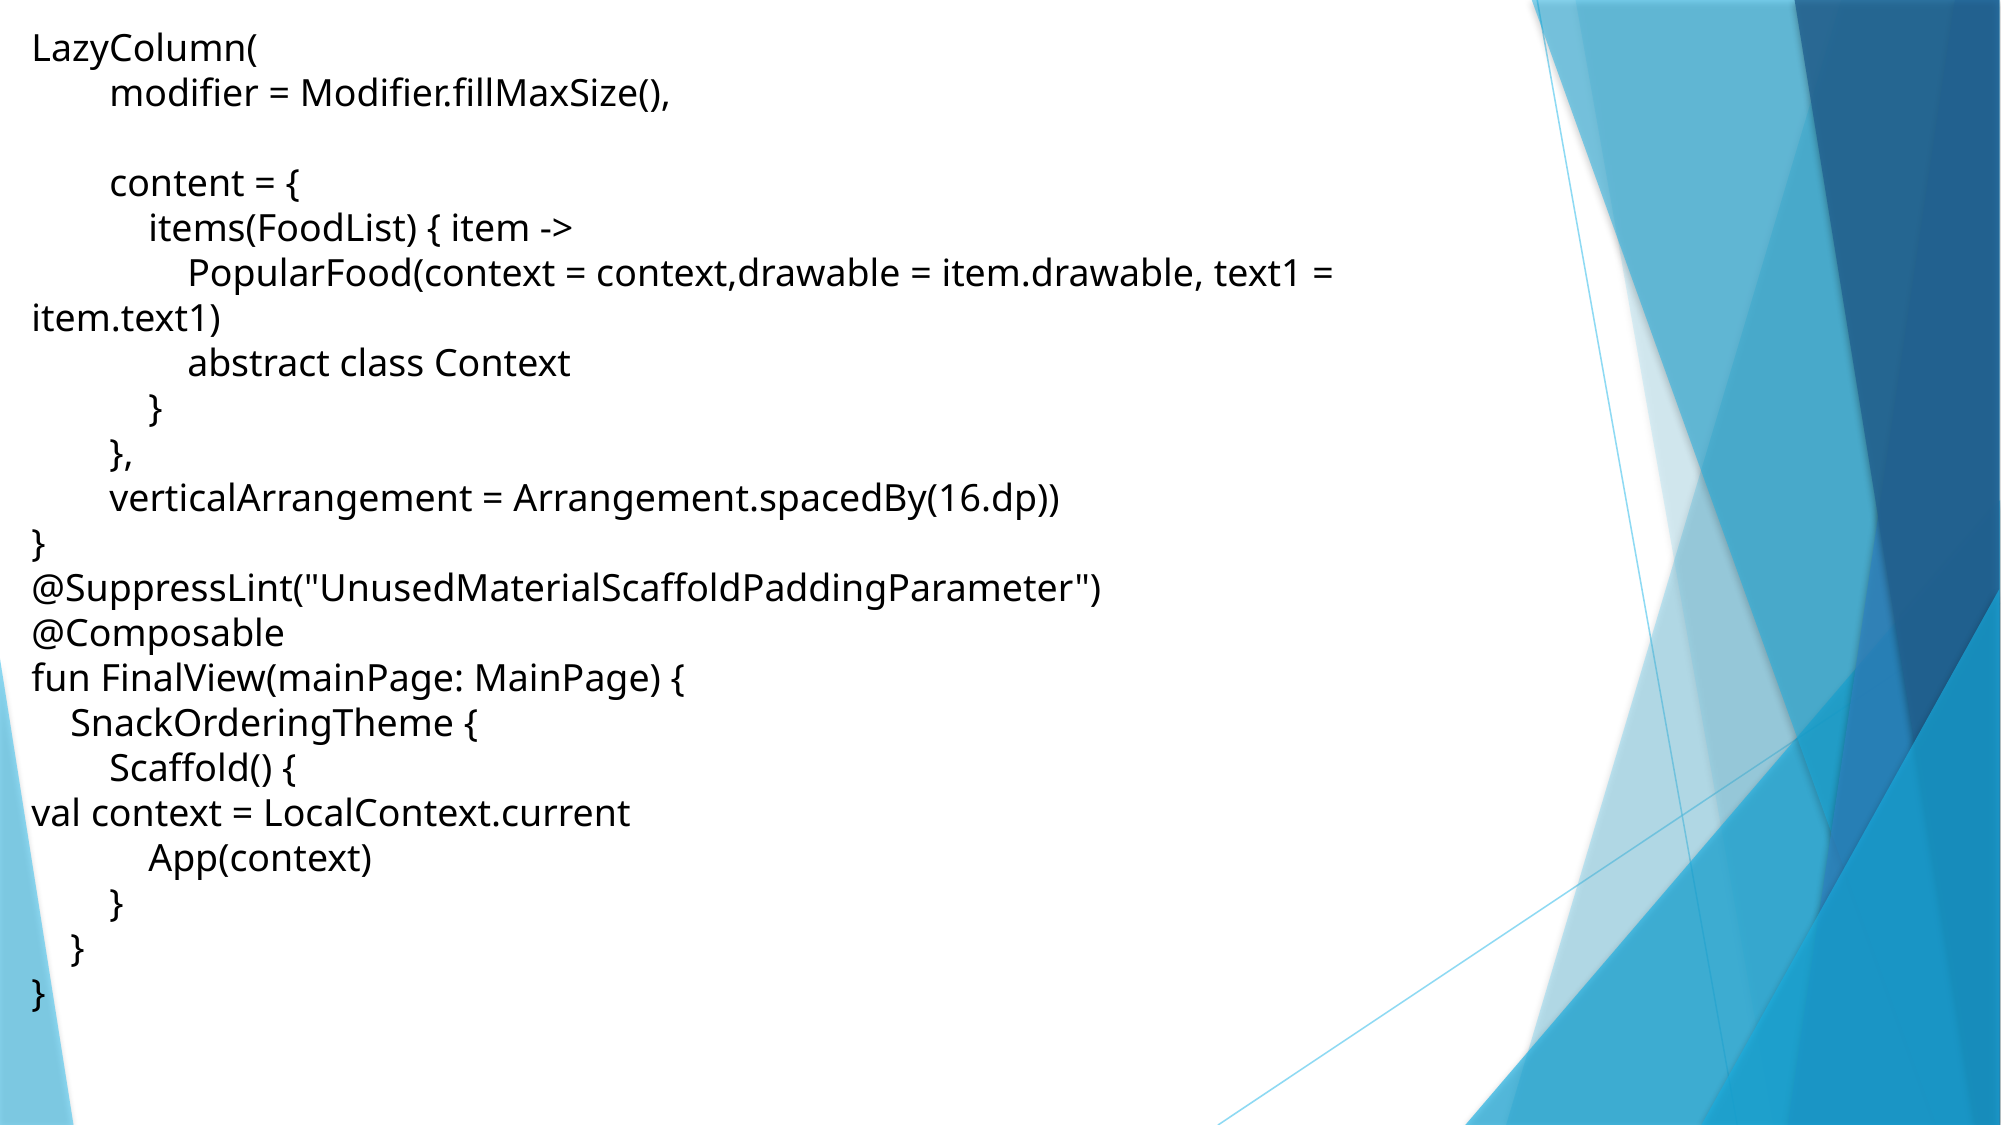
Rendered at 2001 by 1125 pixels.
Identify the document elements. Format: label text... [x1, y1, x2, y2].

text_box LazyColumn( modifier = Modifier.fillMaxSize(), content = { items(FoodList) { item -> PopularFood(context = context,drawable = item.drawable, text1 = item.text1) abstract class Context } }, verticalArrangement = Arrangement.spacedBy(16.dp)) } @SuppressLint("UnusedMaterialScaffoldPaddingParameter") @Composable fun FinalView(mainPage: MainPage) { SnackOrderingTheme { Scaffold() { val context = LocalContext.current App(context) } } } [16, 16, 1500, 1067]
